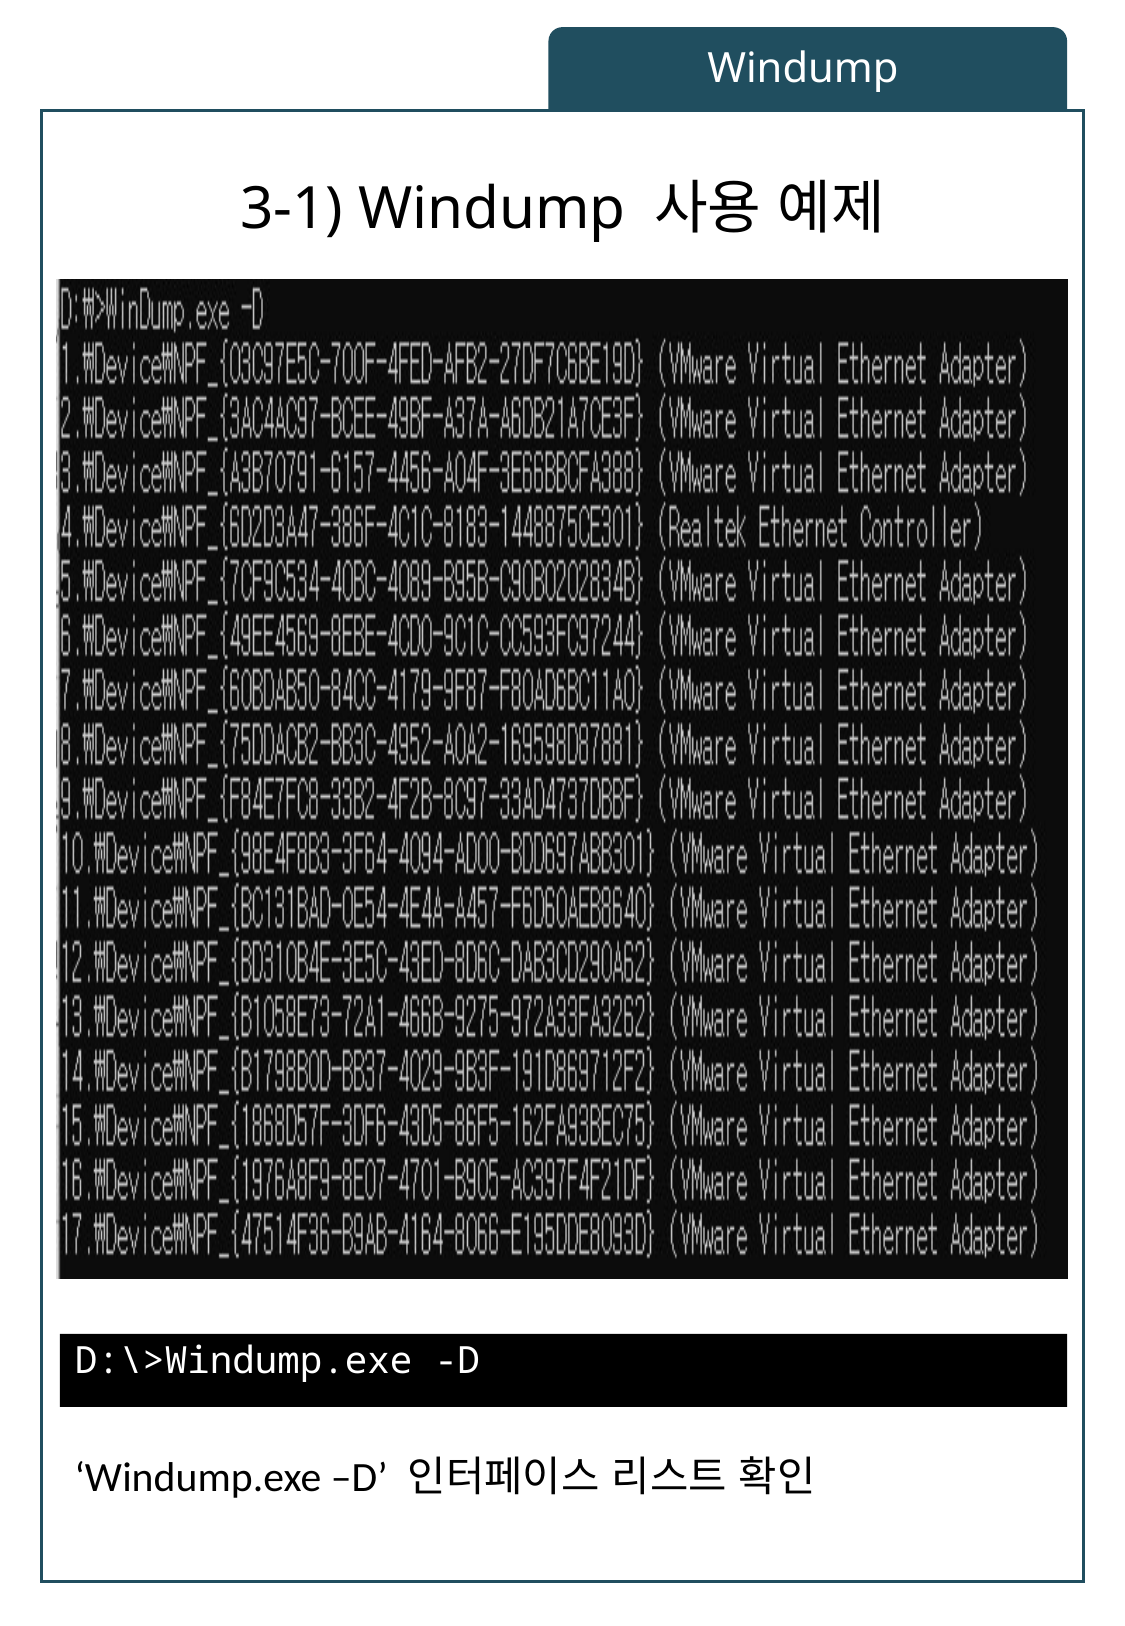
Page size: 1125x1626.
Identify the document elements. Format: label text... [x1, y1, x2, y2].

text_box D:\>Windump.exe -D [59, 1333, 1068, 1407]
text_box [547, 26, 1069, 112]
text_box [41, 109, 1084, 1582]
text_box ‘Windump.exe –D’ 인터페이스 리스트 확인 [59, 1442, 926, 1508]
picture [56, 279, 1068, 1279]
title 3-1) Windump 사용 예제 [77, 152, 1048, 267]
text_box Windump [560, 35, 1046, 103]
